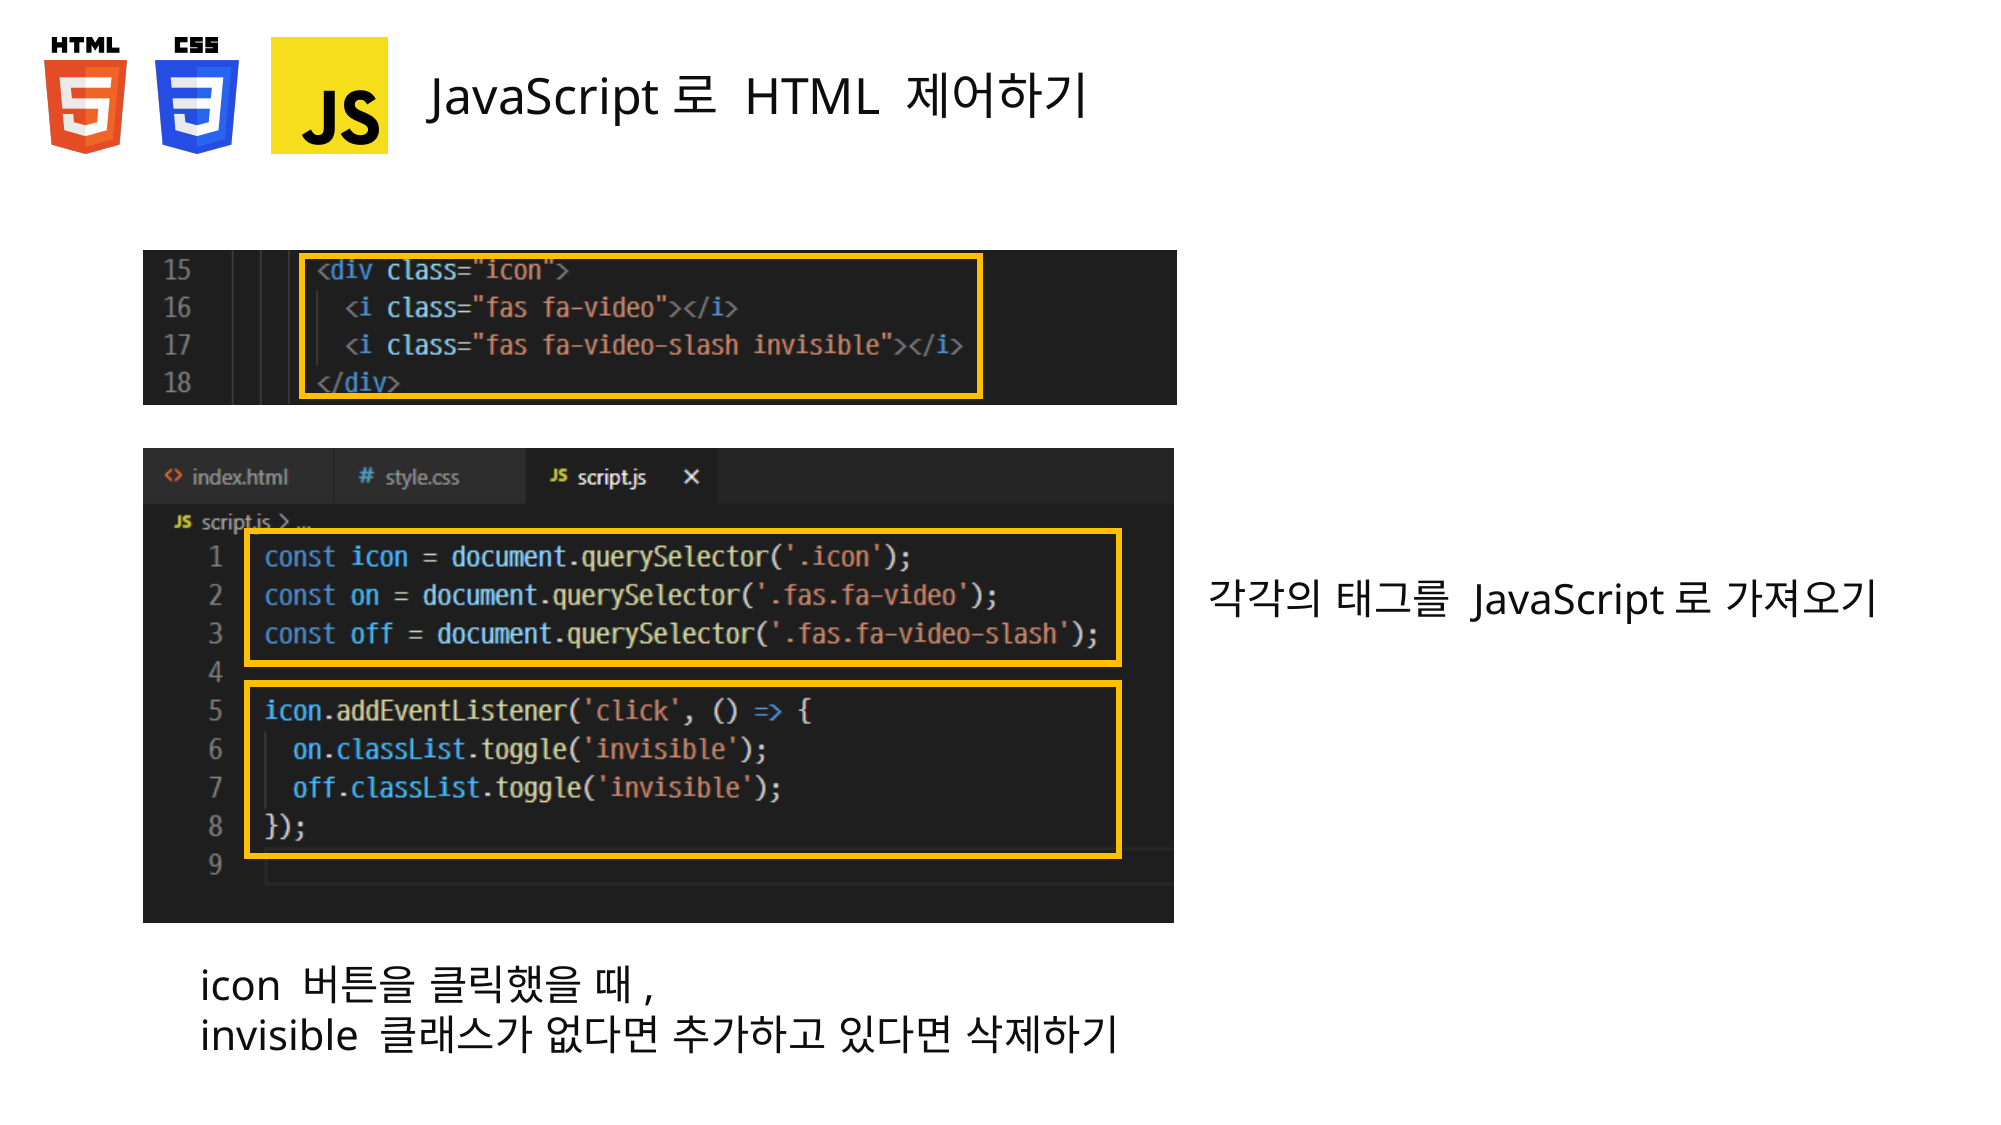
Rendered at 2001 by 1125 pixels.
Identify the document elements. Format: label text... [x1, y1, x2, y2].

picture [143, 448, 1174, 923]
picture [155, 37, 239, 154]
text_box icon 버튼을 클릭했을 때, invisible 클래스가 없다면 추가하고 있다면 삭제하기 [184, 951, 1147, 1067]
text_box 각각의 태그를 JavaScript로 가져오기 [1194, 565, 1895, 630]
picture [143, 250, 1177, 405]
picture [27, 37, 144, 154]
picture [271, 37, 388, 154]
text_box JavaScript로 HTML 제어하기 [416, 57, 1105, 133]
